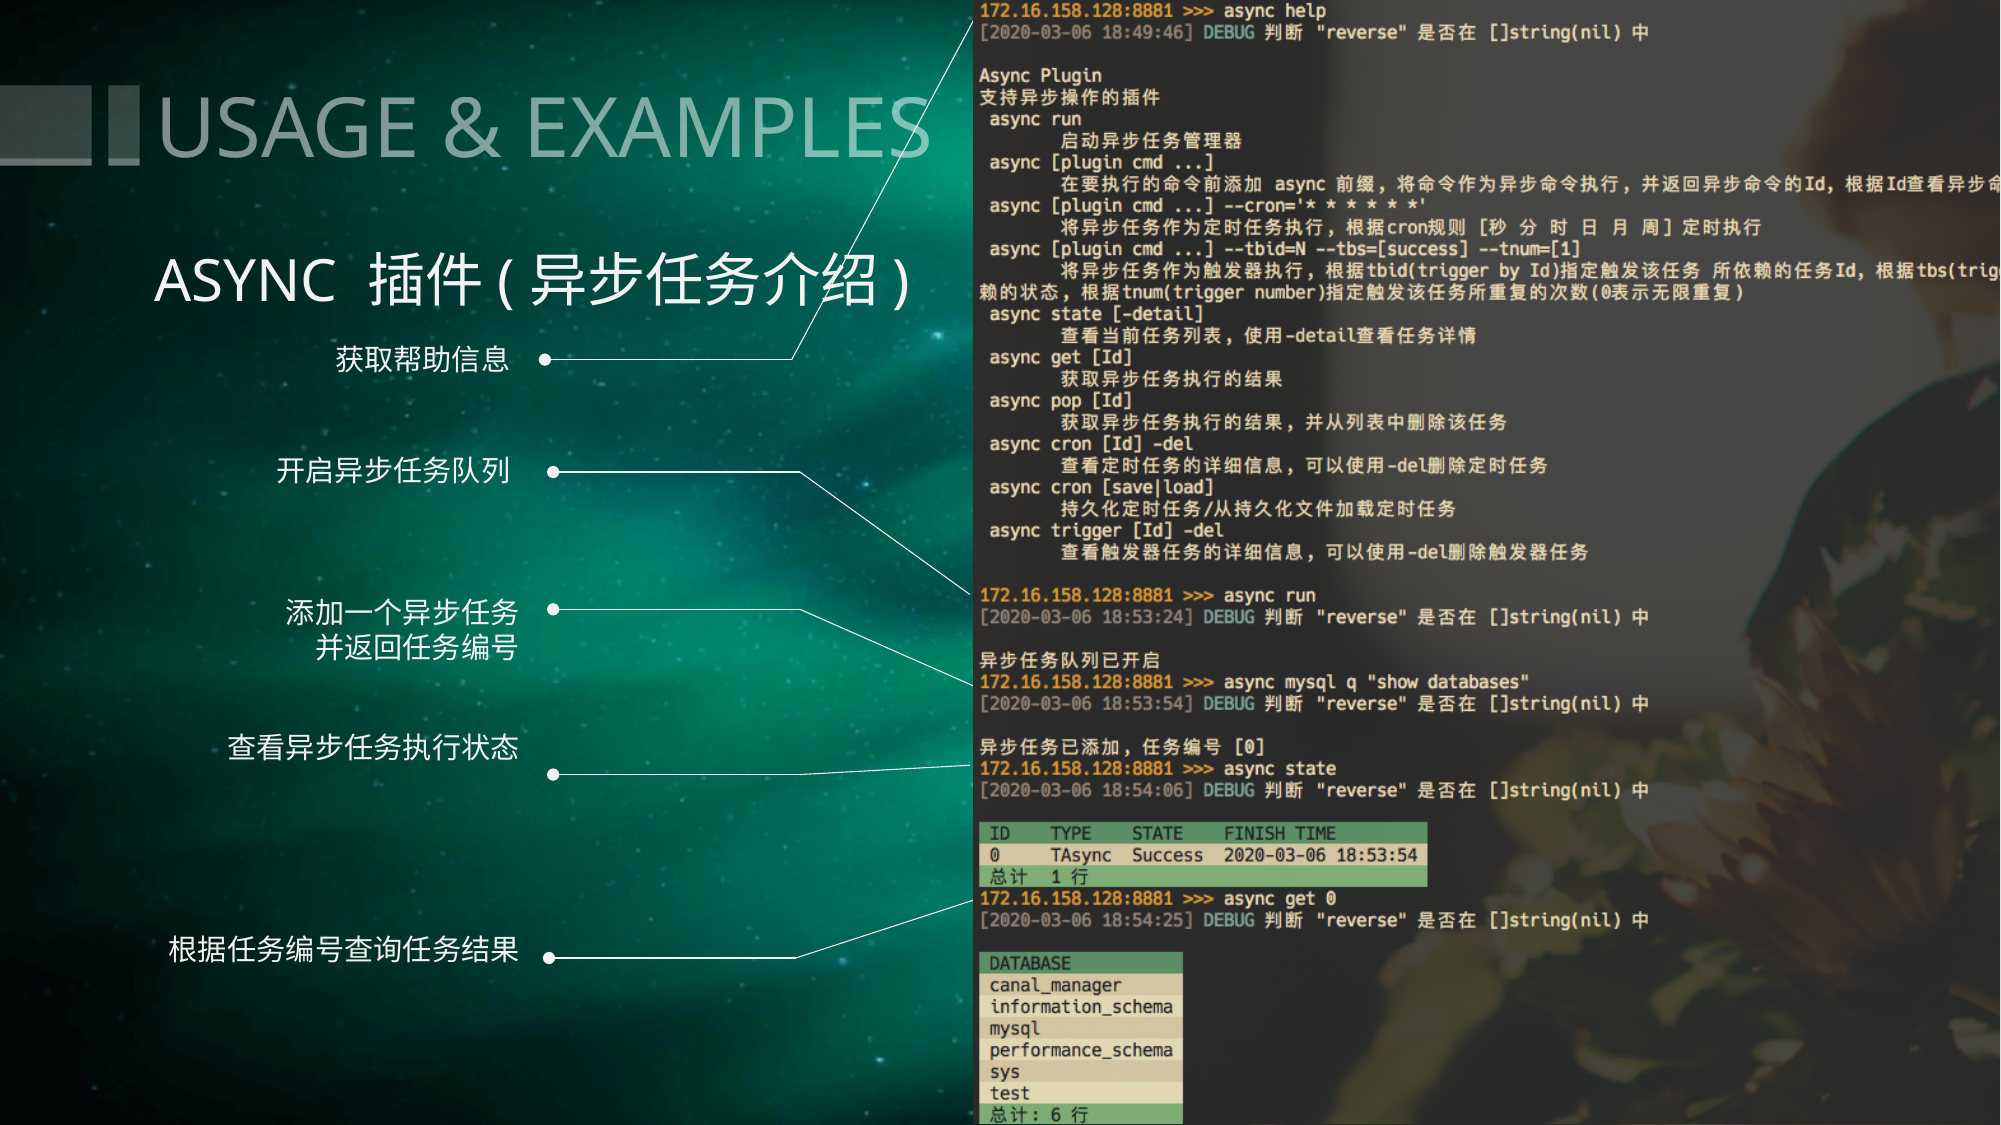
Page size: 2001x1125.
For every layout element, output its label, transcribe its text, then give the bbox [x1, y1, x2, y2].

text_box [795, 899, 973, 958]
title USAGE & EXAMPLES [139, 81, 791, 180]
text_box 获取帮助信息 [129, 334, 526, 384]
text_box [799, 609, 973, 687]
text_box ASYNC 插件(异步任务介绍) [139, 239, 791, 318]
text_box 根据任务编号查询任务结果 [120, 923, 535, 974]
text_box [799, 765, 970, 775]
text_box 查看异步任务执行状态 [120, 722, 535, 772]
text_box 开启异步任务队列 [110, 444, 526, 495]
picture [0, 0, 2001, 1125]
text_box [799, 472, 970, 595]
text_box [791, 19, 973, 360]
text_box 添加一个异步任务 并返回任务编号 [120, 587, 535, 672]
